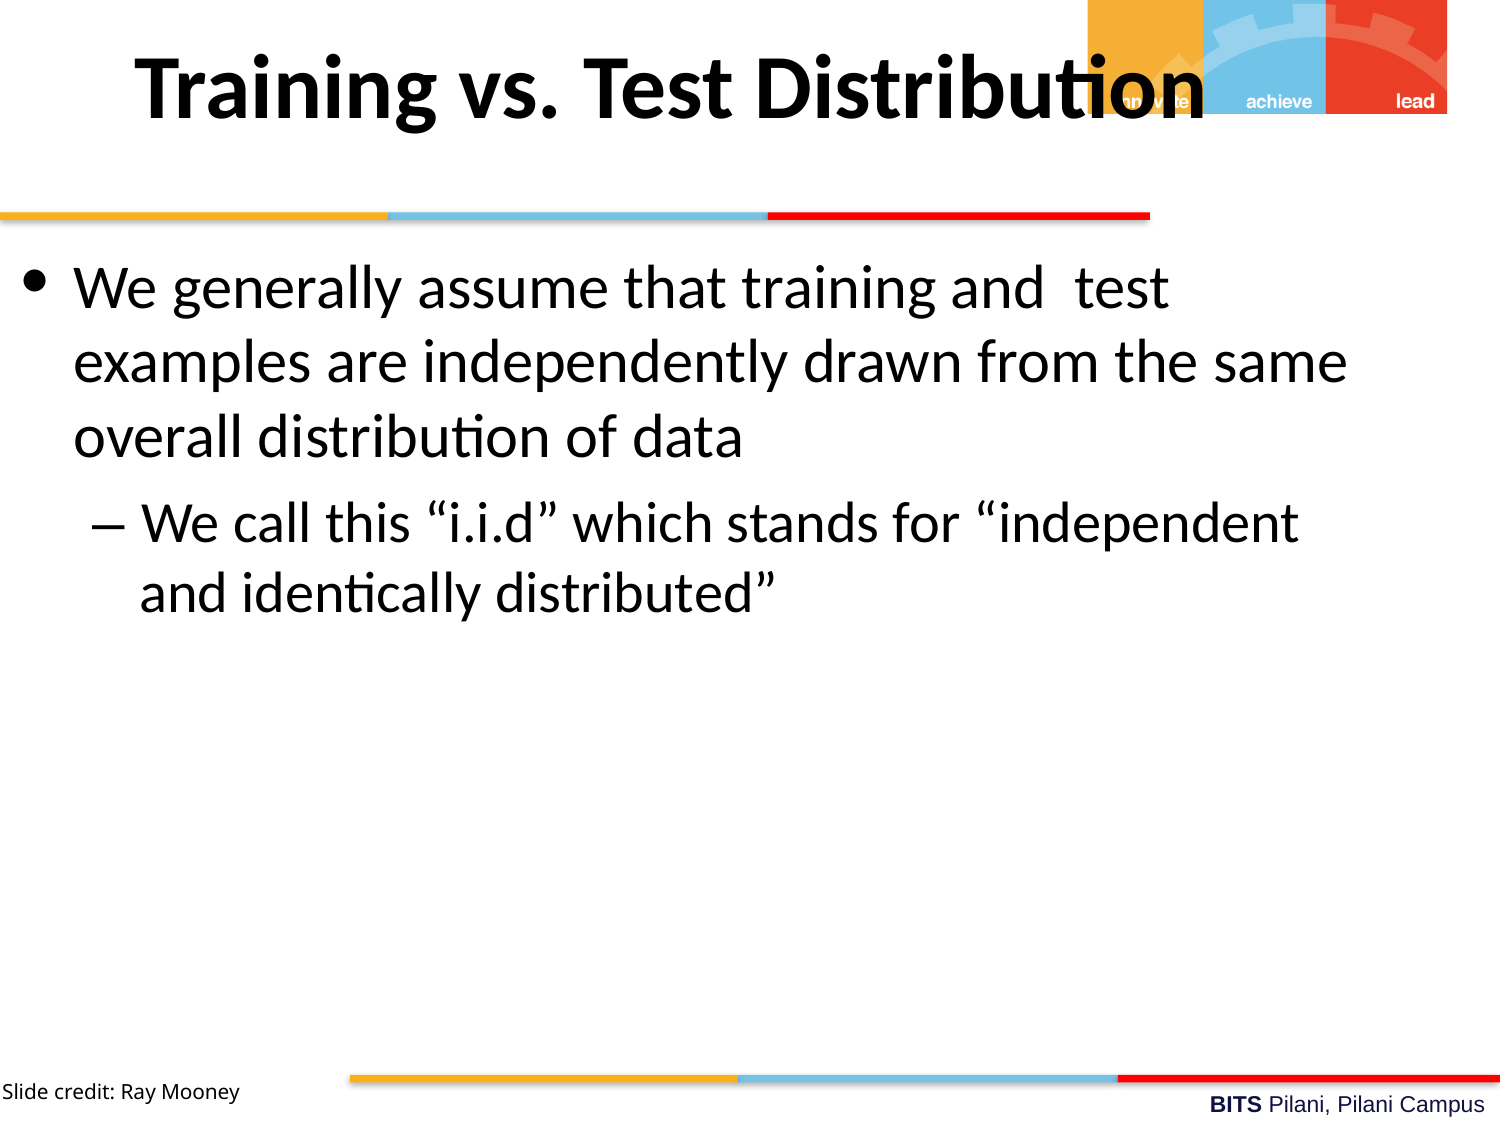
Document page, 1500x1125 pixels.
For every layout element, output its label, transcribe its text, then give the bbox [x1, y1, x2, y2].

text_box Slide credit: Ray Mooney [0, 1076, 350, 1125]
picture [1087, 0, 1448, 114]
title Training vs. Test Distribution [15, 24, 1328, 140]
text_box We generally assume that training and test examples are independently drawn from the same overall distribution of data – We call this “i.i.d” which stands for “independent and identically distributed” [15, 243, 1364, 643]
